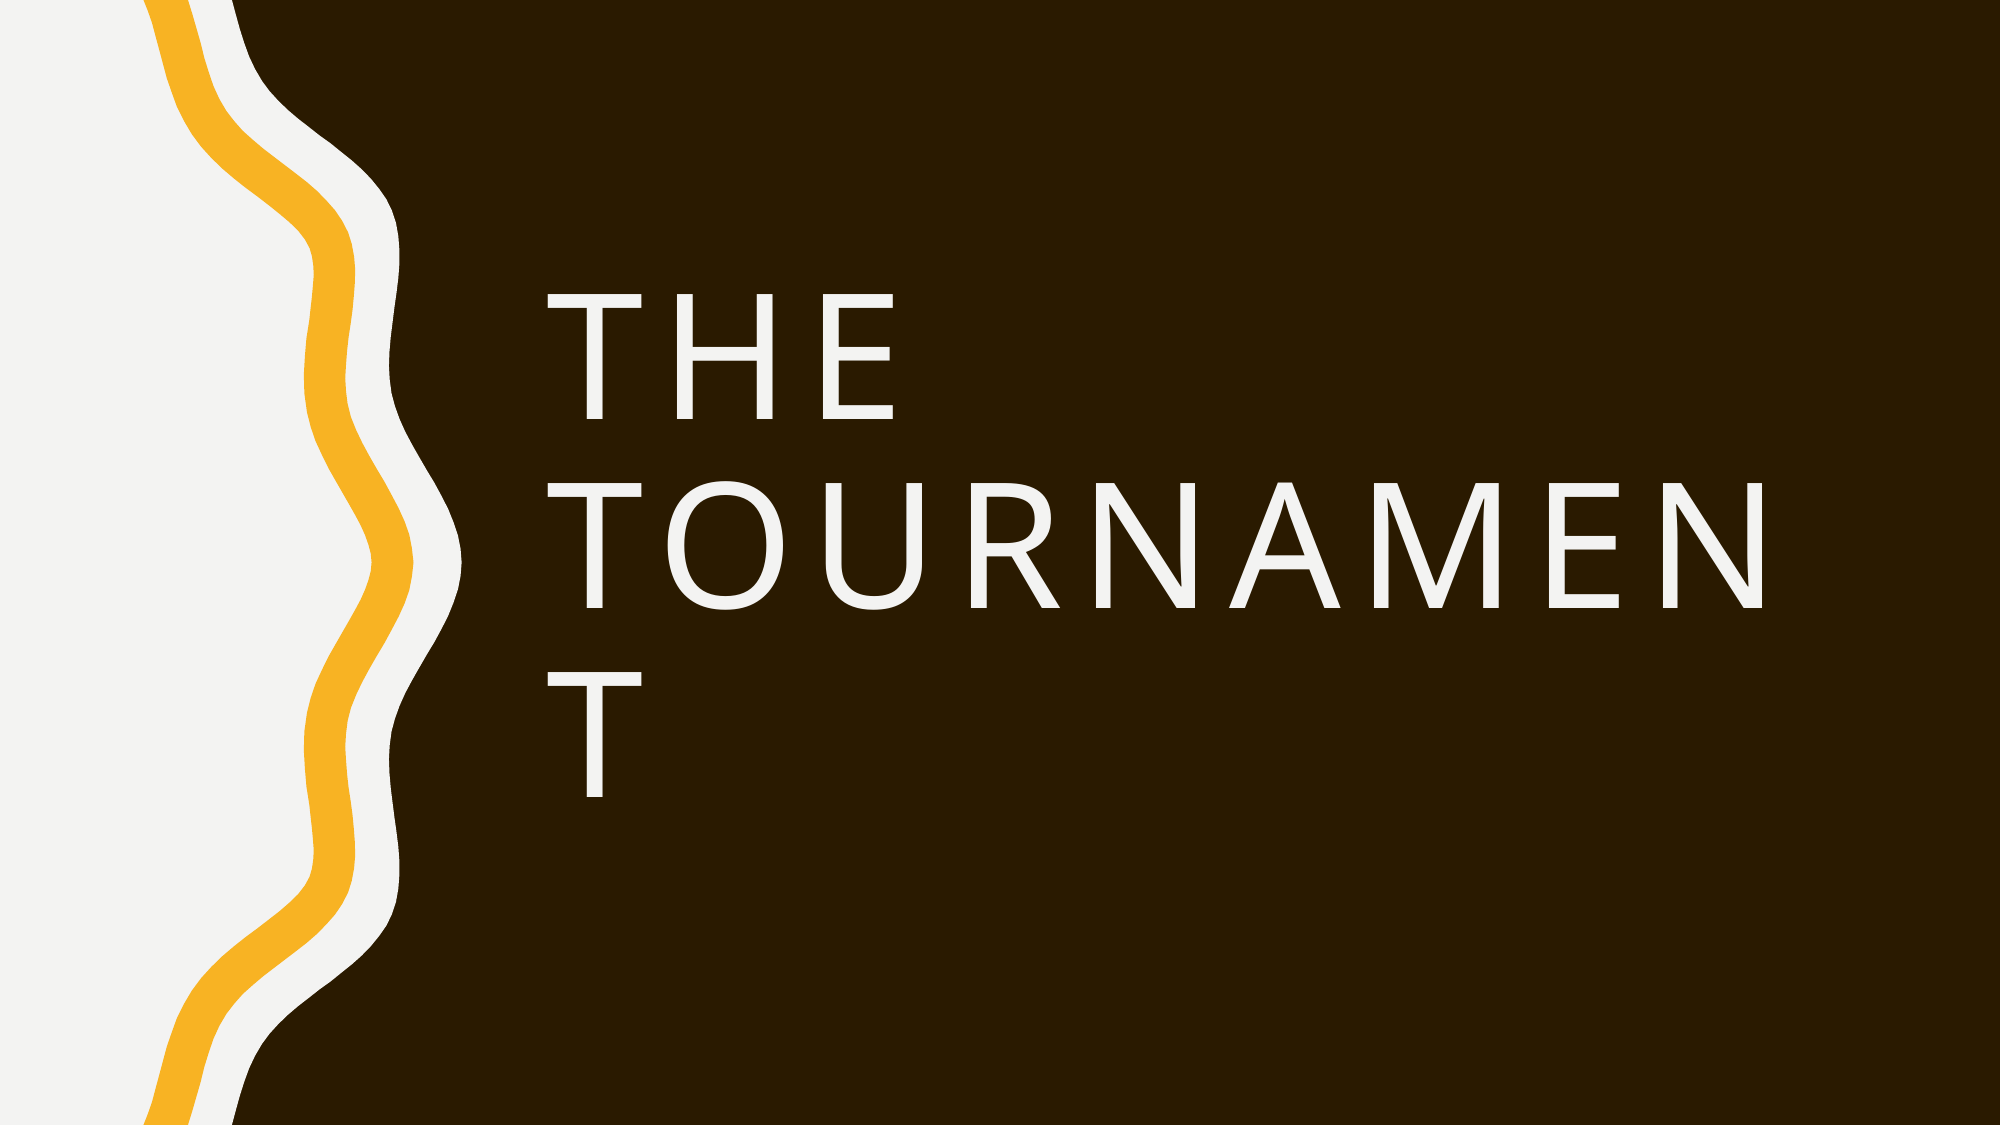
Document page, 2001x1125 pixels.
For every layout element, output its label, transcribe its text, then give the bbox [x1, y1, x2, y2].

title The tournament [531, 176, 1875, 843]
